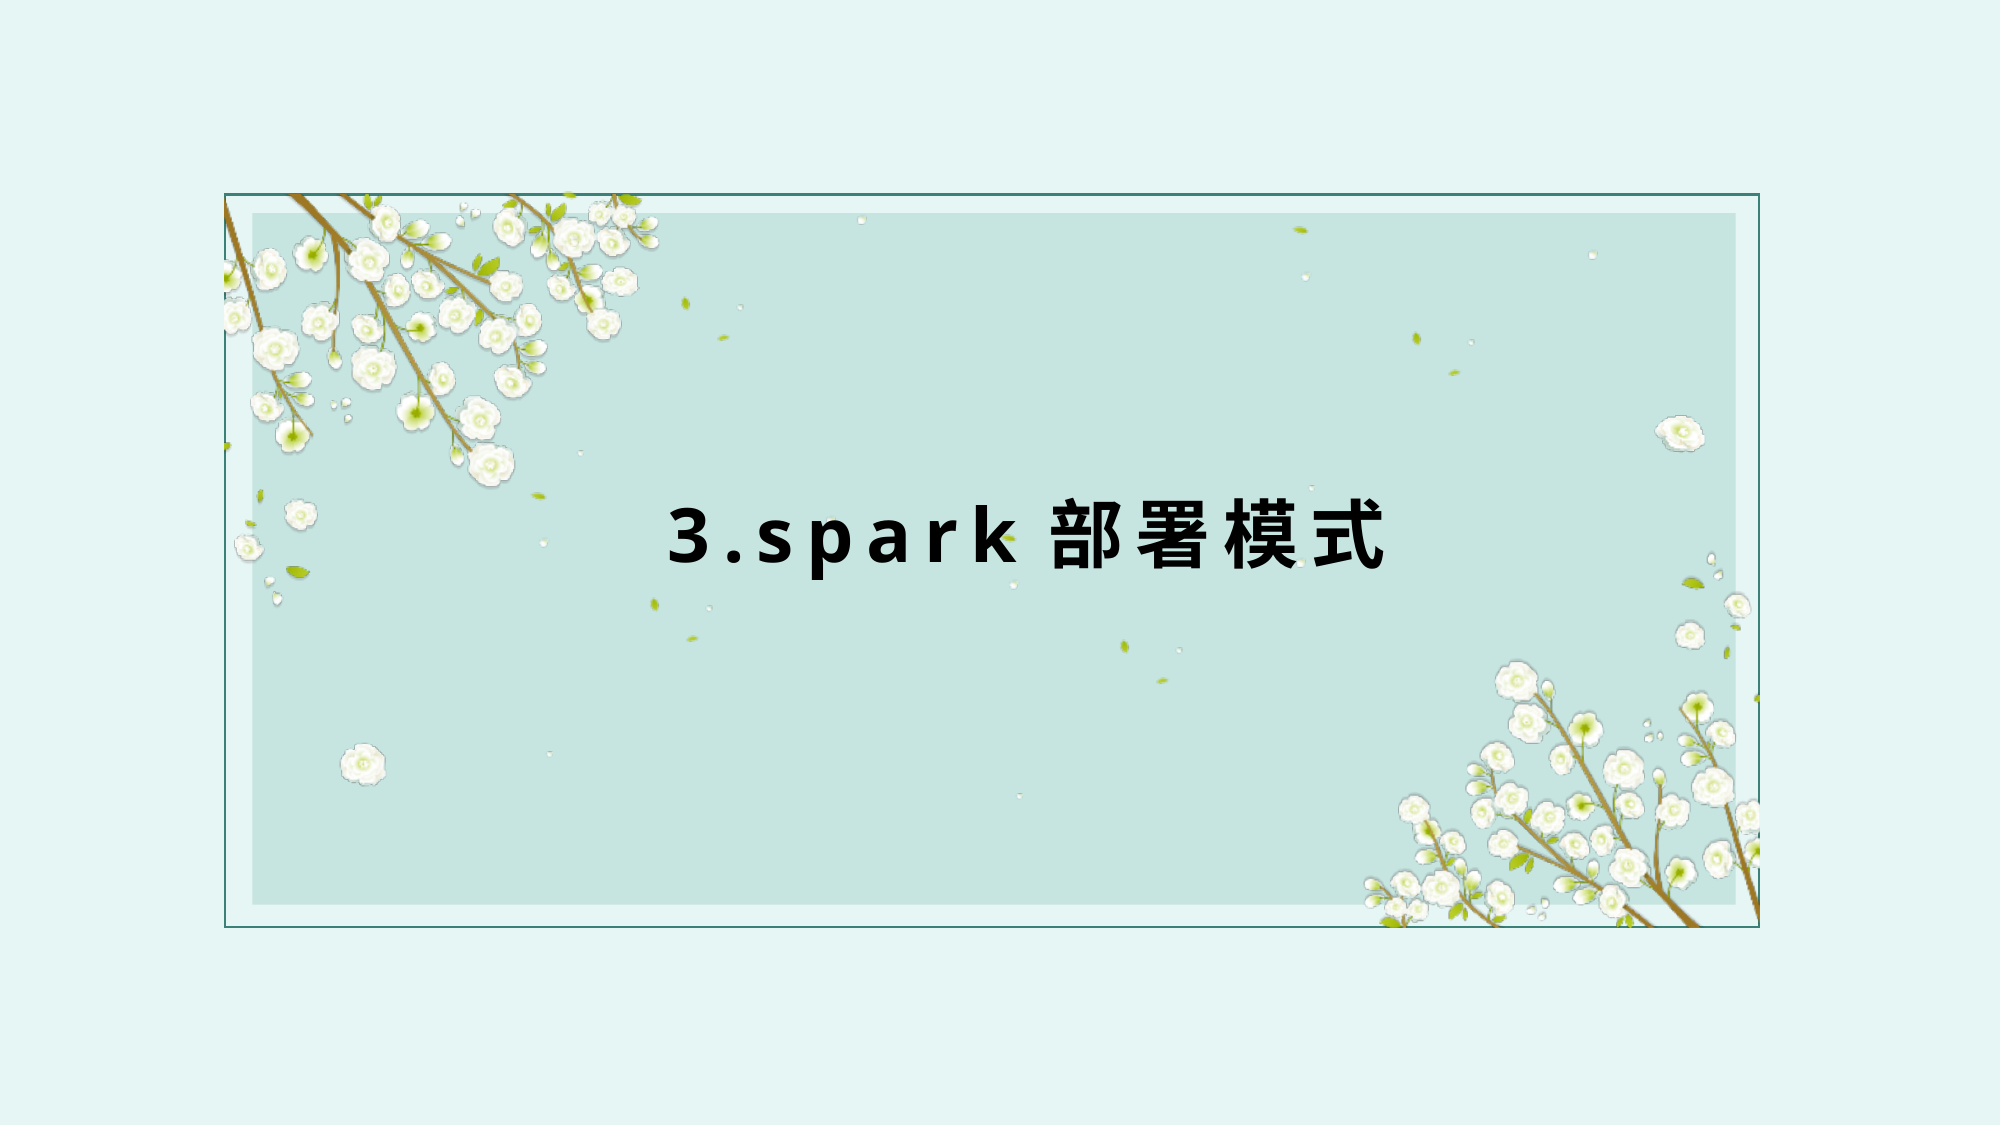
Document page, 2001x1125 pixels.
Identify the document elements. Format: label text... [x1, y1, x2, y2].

text_box 3.spark部署模式 [614, 447, 1439, 585]
picture [326, 734, 395, 791]
picture [1650, 408, 1714, 461]
picture [224, 162, 1760, 928]
